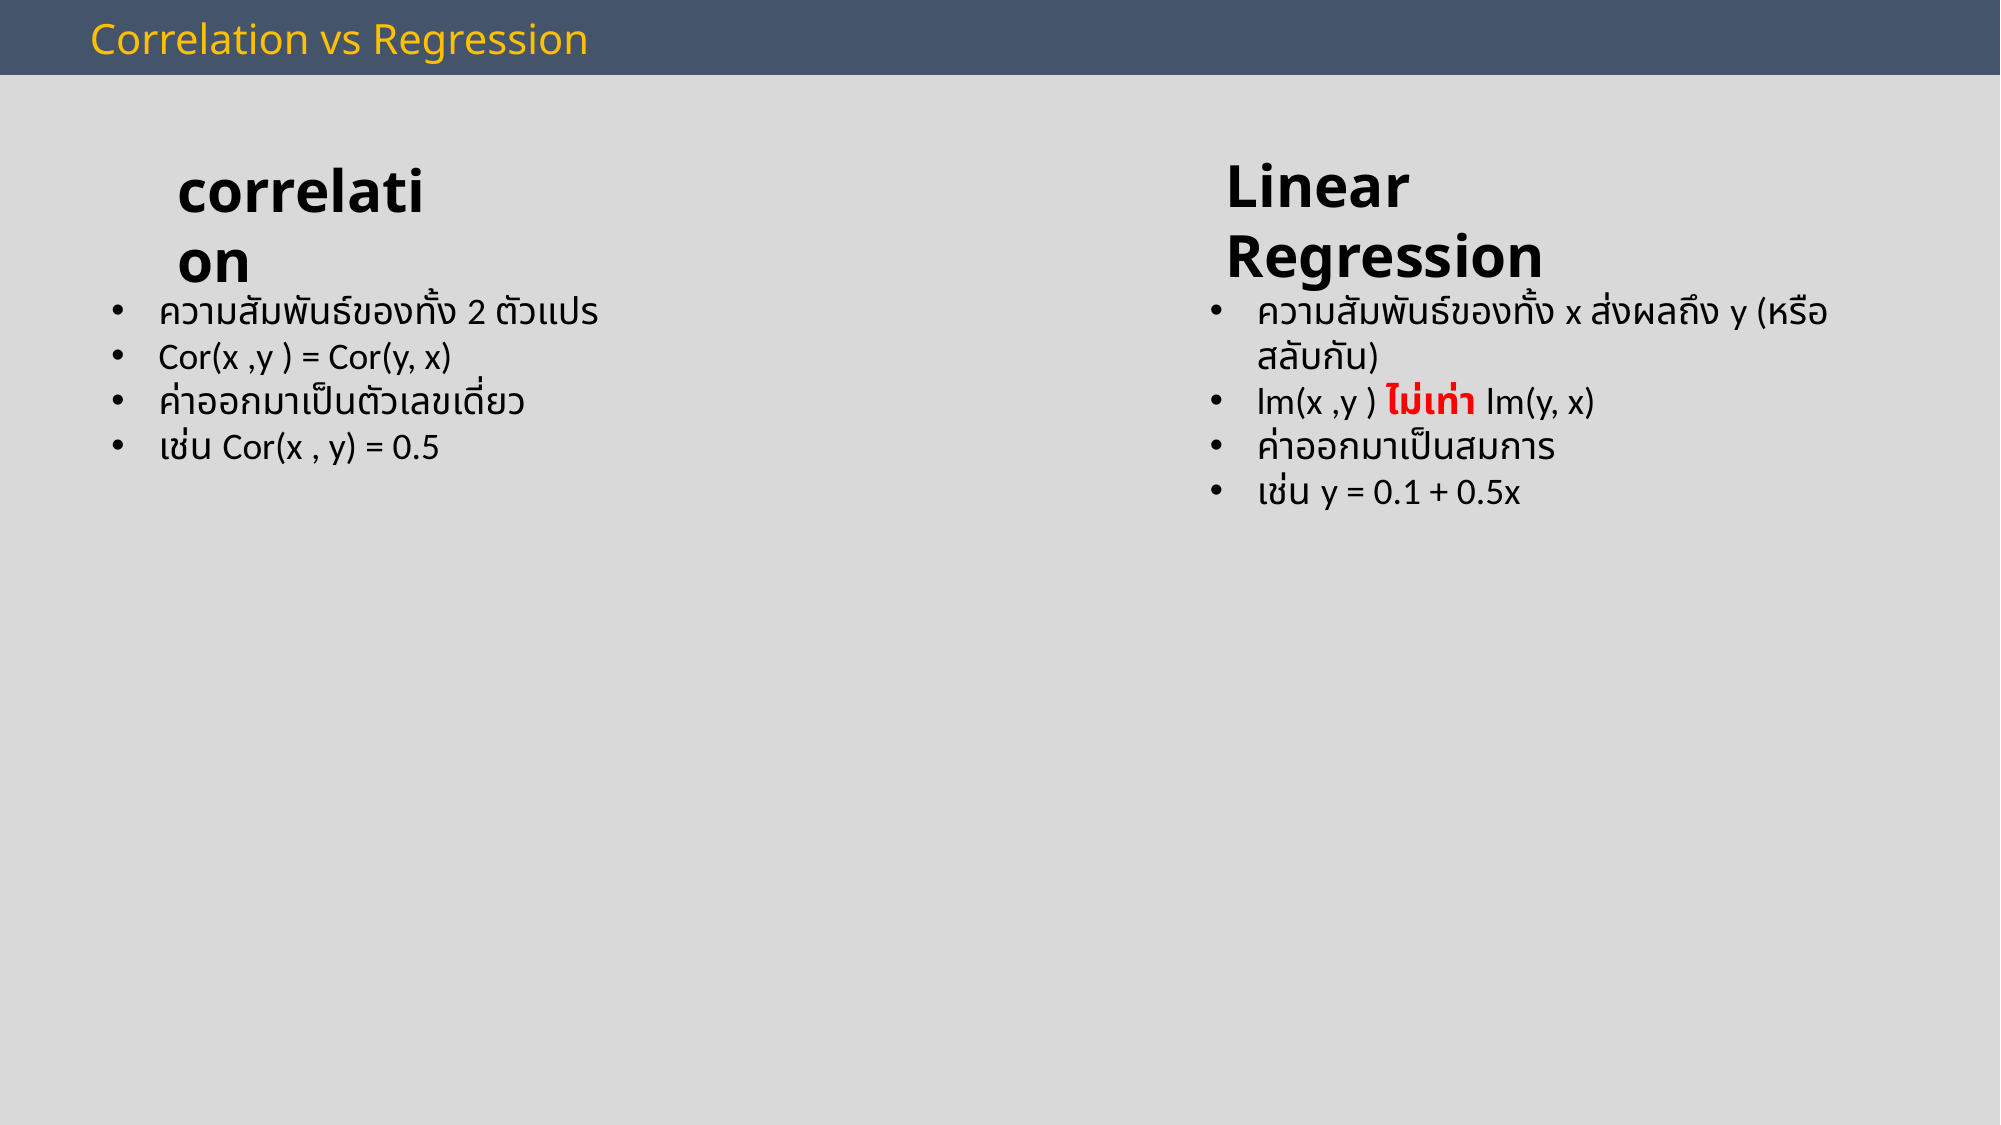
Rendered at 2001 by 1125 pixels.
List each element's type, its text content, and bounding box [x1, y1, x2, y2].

text_box Linear Regression [1210, 142, 1663, 279]
text_box correlation [162, 146, 464, 279]
text_box ความสัมพันธ์ของทั้ง 2 ตัวแปร Cor(x ,y ) = Cor(y, x) ค่าออกมาเป็นตัวเลขเดี่ยว เช่น Cor(x , y) = 0.5 [96, 279, 805, 475]
text_box ความสัมพันธ์ของทั้ง x ส่งผลถึง y (หรือสลับกัน) lm(x ,y ) ไม่เท่า lm(y, x) ค่าออกมาเป็นสมการ เช่น y = 0.1 + 0.5x [1195, 279, 1904, 520]
text_box Correlation vs Regression [0, 0, 2000, 76]
